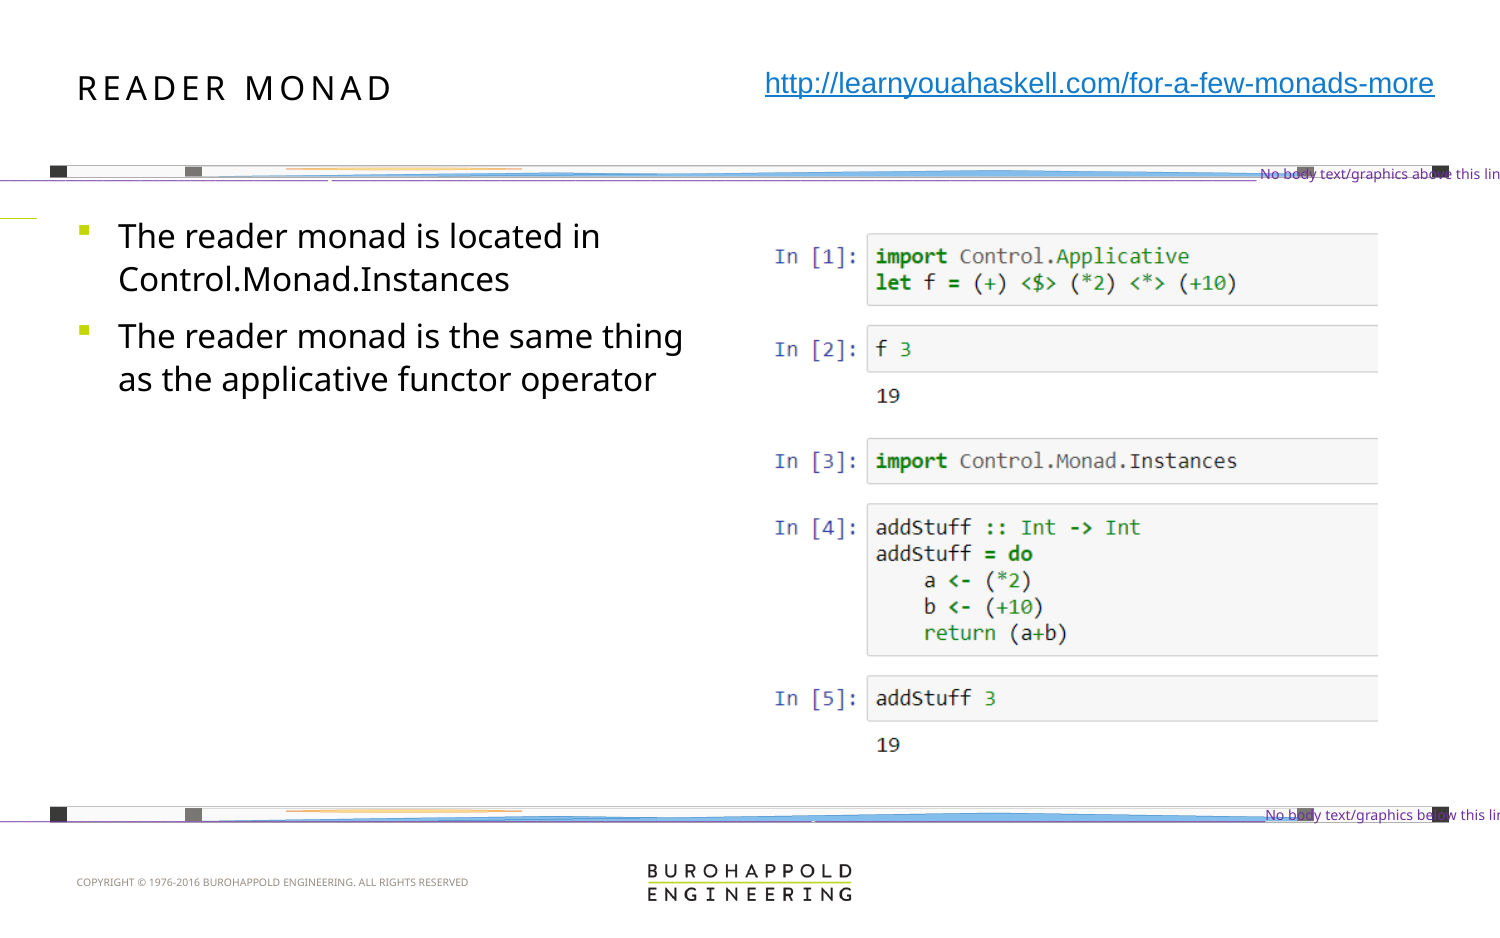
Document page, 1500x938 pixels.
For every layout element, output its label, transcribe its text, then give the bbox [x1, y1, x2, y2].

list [749, 211, 1378, 773]
picture [0, 164, 1500, 178]
list The reader monad is located in Control.Monad.Instances The reader monad is the same thing as the applicative functor operator [76, 210, 703, 805]
picture [631, 848, 868, 917]
picture [0, 806, 1500, 823]
title Reader Monad [76, 67, 446, 108]
text_box http://learnyouahaskell.com/for-a-few-monads-more [750, 57, 1453, 107]
